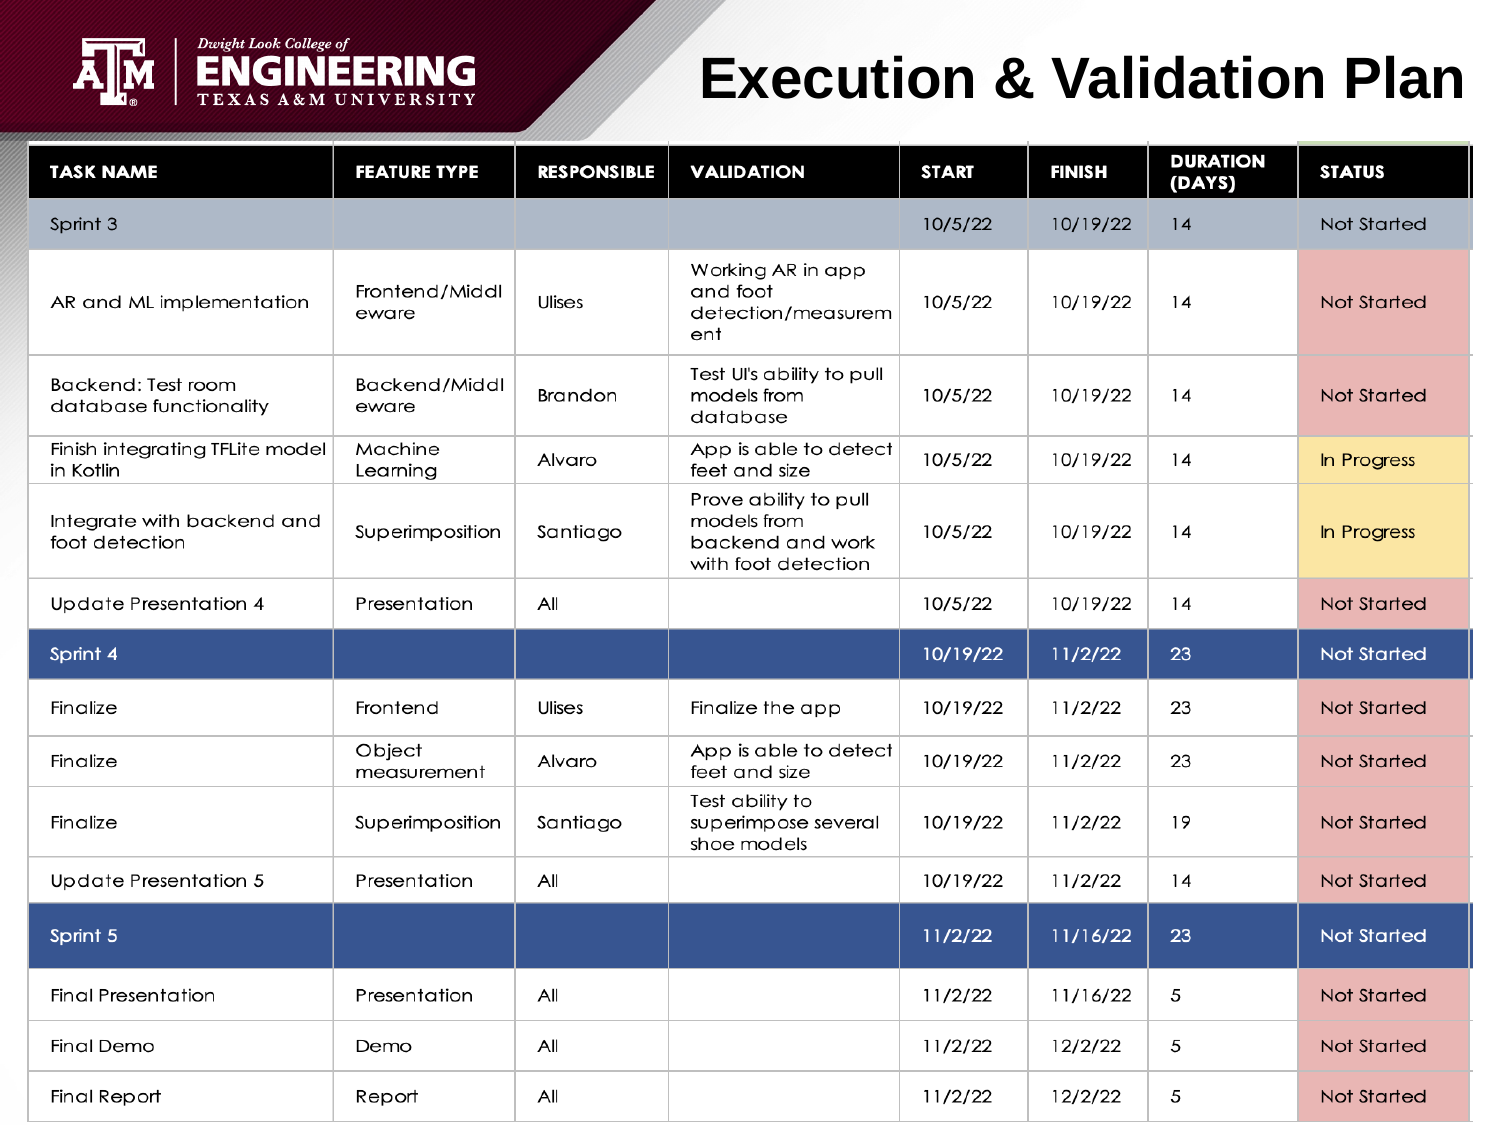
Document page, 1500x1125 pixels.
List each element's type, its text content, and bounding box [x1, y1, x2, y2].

title Execution & Validation Plan [416, 9, 1500, 141]
picture [0, 0, 1500, 1125]
